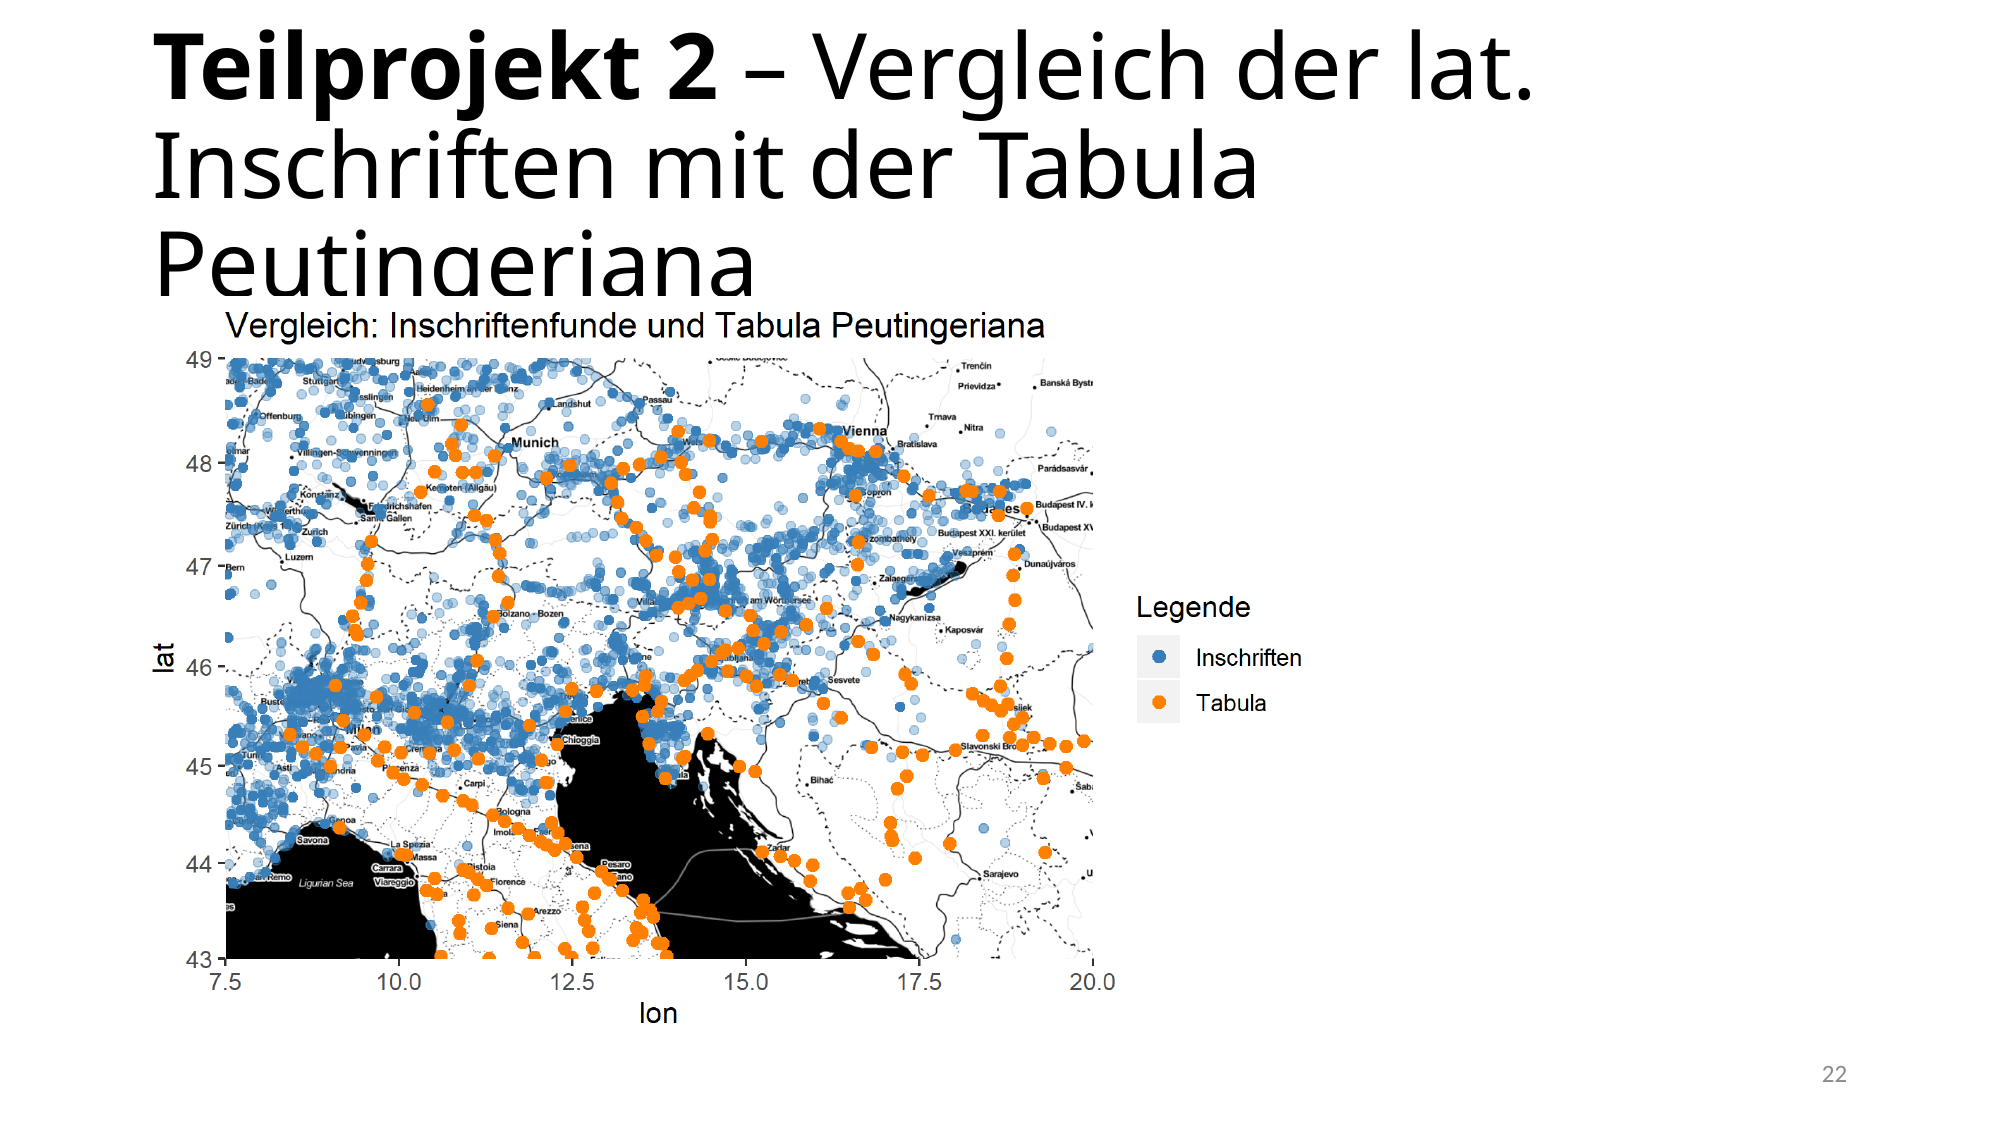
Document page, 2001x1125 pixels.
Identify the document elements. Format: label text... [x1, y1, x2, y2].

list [137, 296, 1331, 1043]
title Teilprojekt 2 – Vergleich der lat. Inschriften mit der Tabula Peutingeriana [137, 59, 1863, 278]
slide_number 22 [1412, 1042, 1863, 1103]
